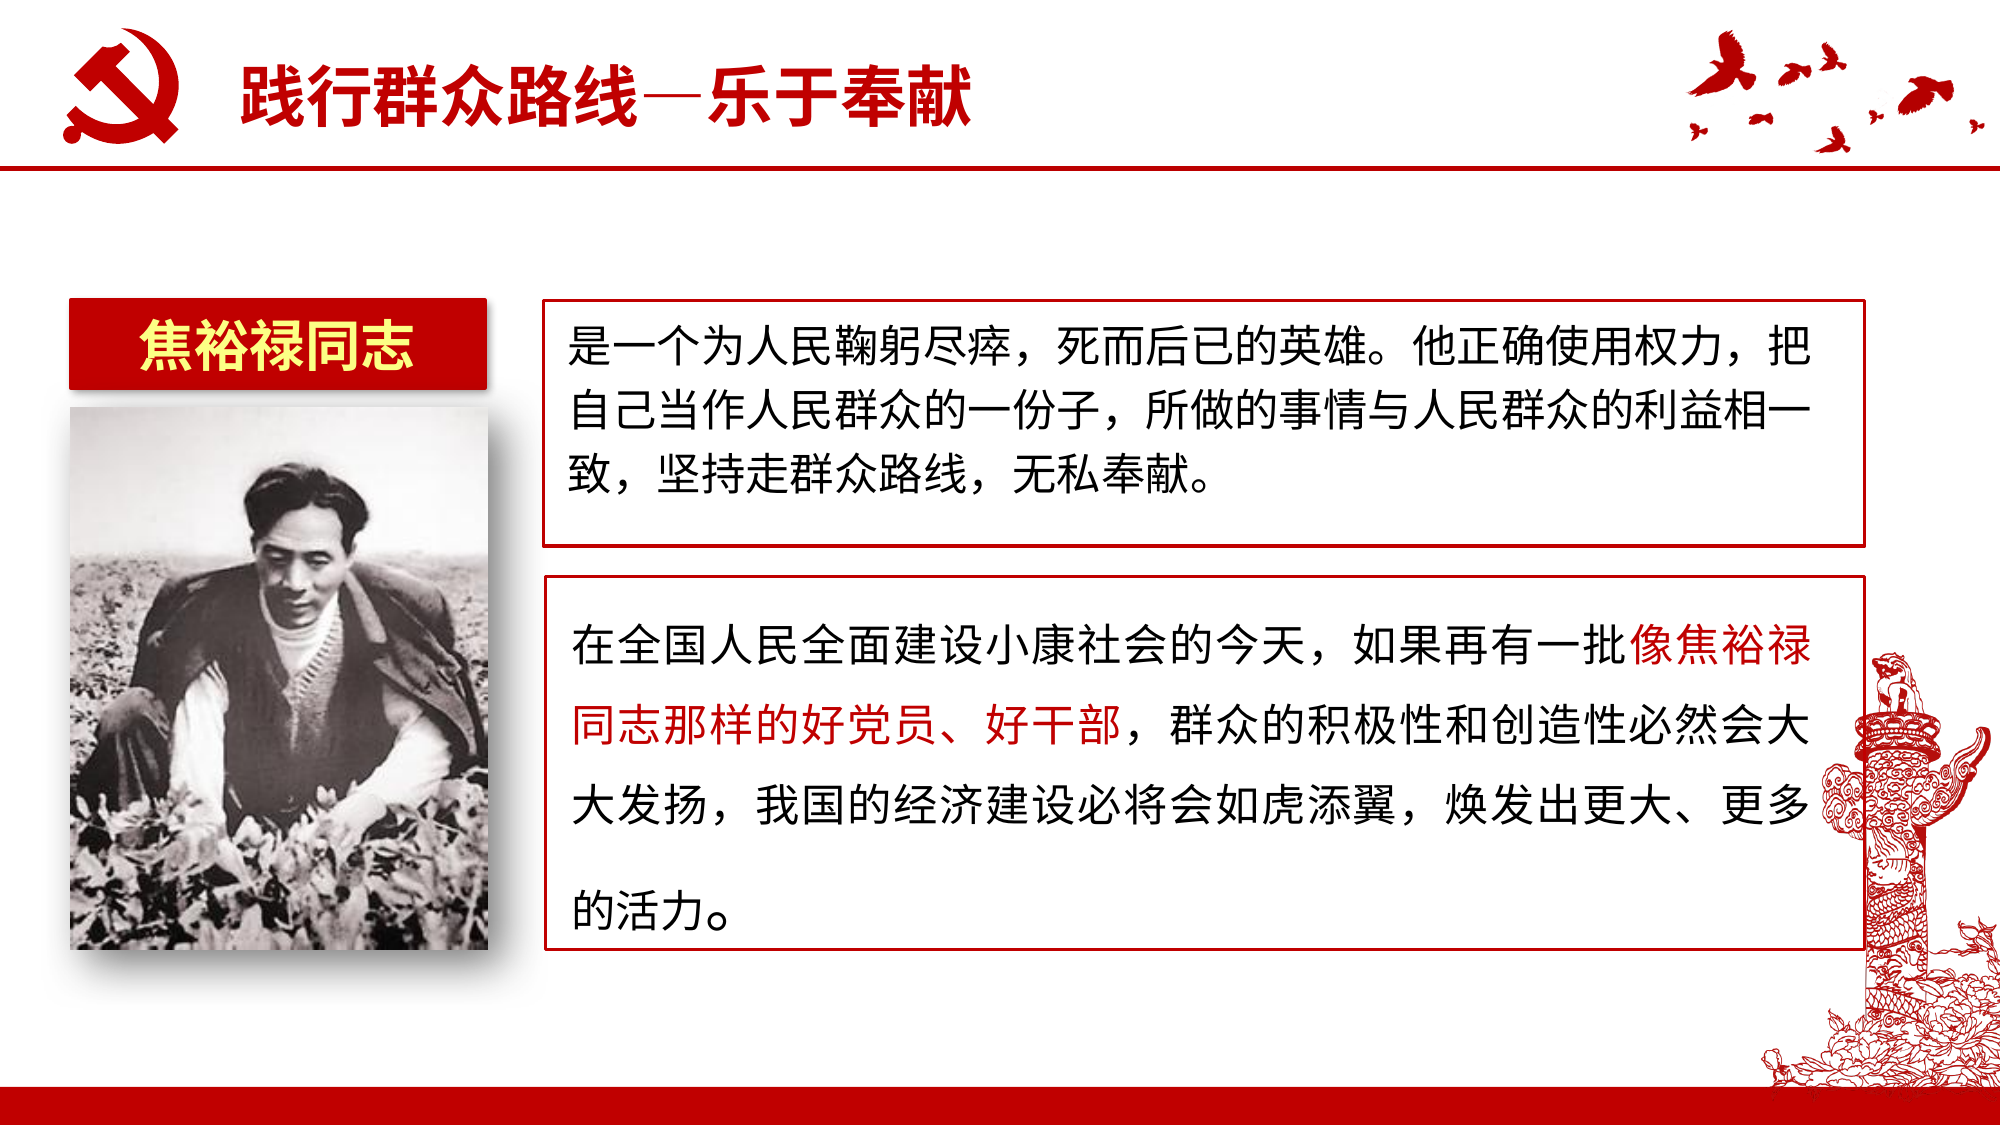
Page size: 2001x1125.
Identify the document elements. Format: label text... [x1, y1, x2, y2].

text_box 是一个为人民鞠躬尽瘁，死而后已的英雄。他正确使用权力，把自己当作人民群众的一份子，所做的事情与人民群众的利益相一致，坚持走群众路线，无私奉献。 [552, 300, 1865, 507]
text_box 焦裕禄同志 [69, 298, 487, 390]
text_box 践行群众路线—乐于奉献 [224, 47, 1376, 142]
picture [70, 407, 489, 950]
picture [1685, 29, 1985, 155]
text_box 在全国人民全面建设小康社会的今天，如果再有一批像焦裕禄同志那样的好党员、好干部，群众的积极性和创造性必然会大大发扬，我国的经济建设必将会如虎添翼，焕发出更大、更多的活力。 [556, 582, 1827, 649]
text_box [541, 298, 1867, 548]
text_box [63, 28, 179, 144]
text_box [0, 651, 2000, 1125]
text_box [545, 576, 1865, 649]
